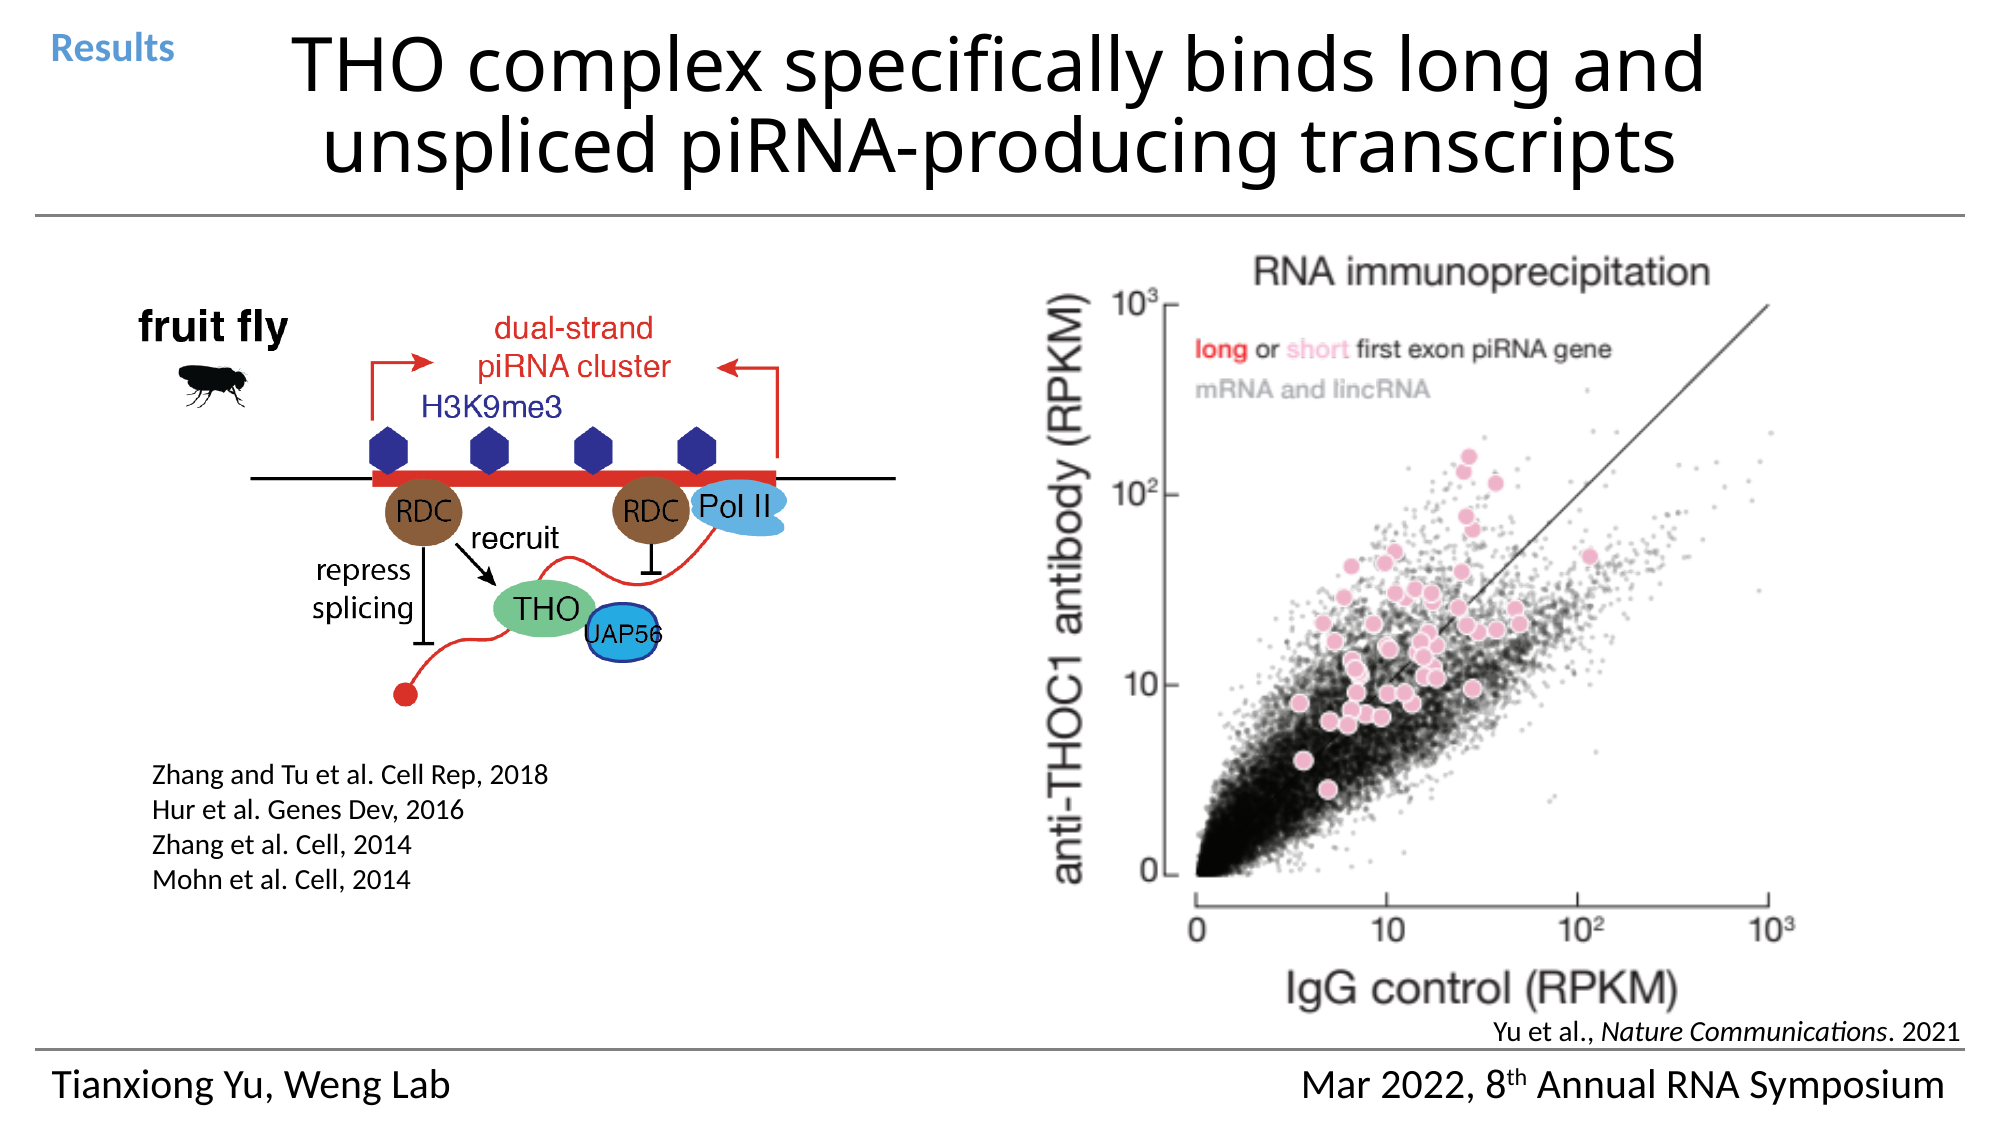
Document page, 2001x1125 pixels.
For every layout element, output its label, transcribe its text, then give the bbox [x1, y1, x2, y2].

picture [137, 302, 896, 707]
text_box Yu et al., Nature Communications. 2021 [1478, 1004, 1976, 1055]
text_box Tianxiong Yu, Weng Lab [36, 1050, 467, 1114]
title THO complex specifically binds long and unspliced piRNA-producing transcripts [137, 0, 1863, 214]
text_box Zhang and Tu et al. Cell Rep, 2018 Hur et al. Genes Dev, 2016 Zhang et al. Cell, 2014 Mohn et al. Cell, 2014 [137, 747, 692, 903]
text_box Results [35, 11, 191, 77]
picture [999, 215, 1832, 1051]
text_box Mar 2022, 8th Annual RNA Symposium [1285, 1051, 1961, 1114]
